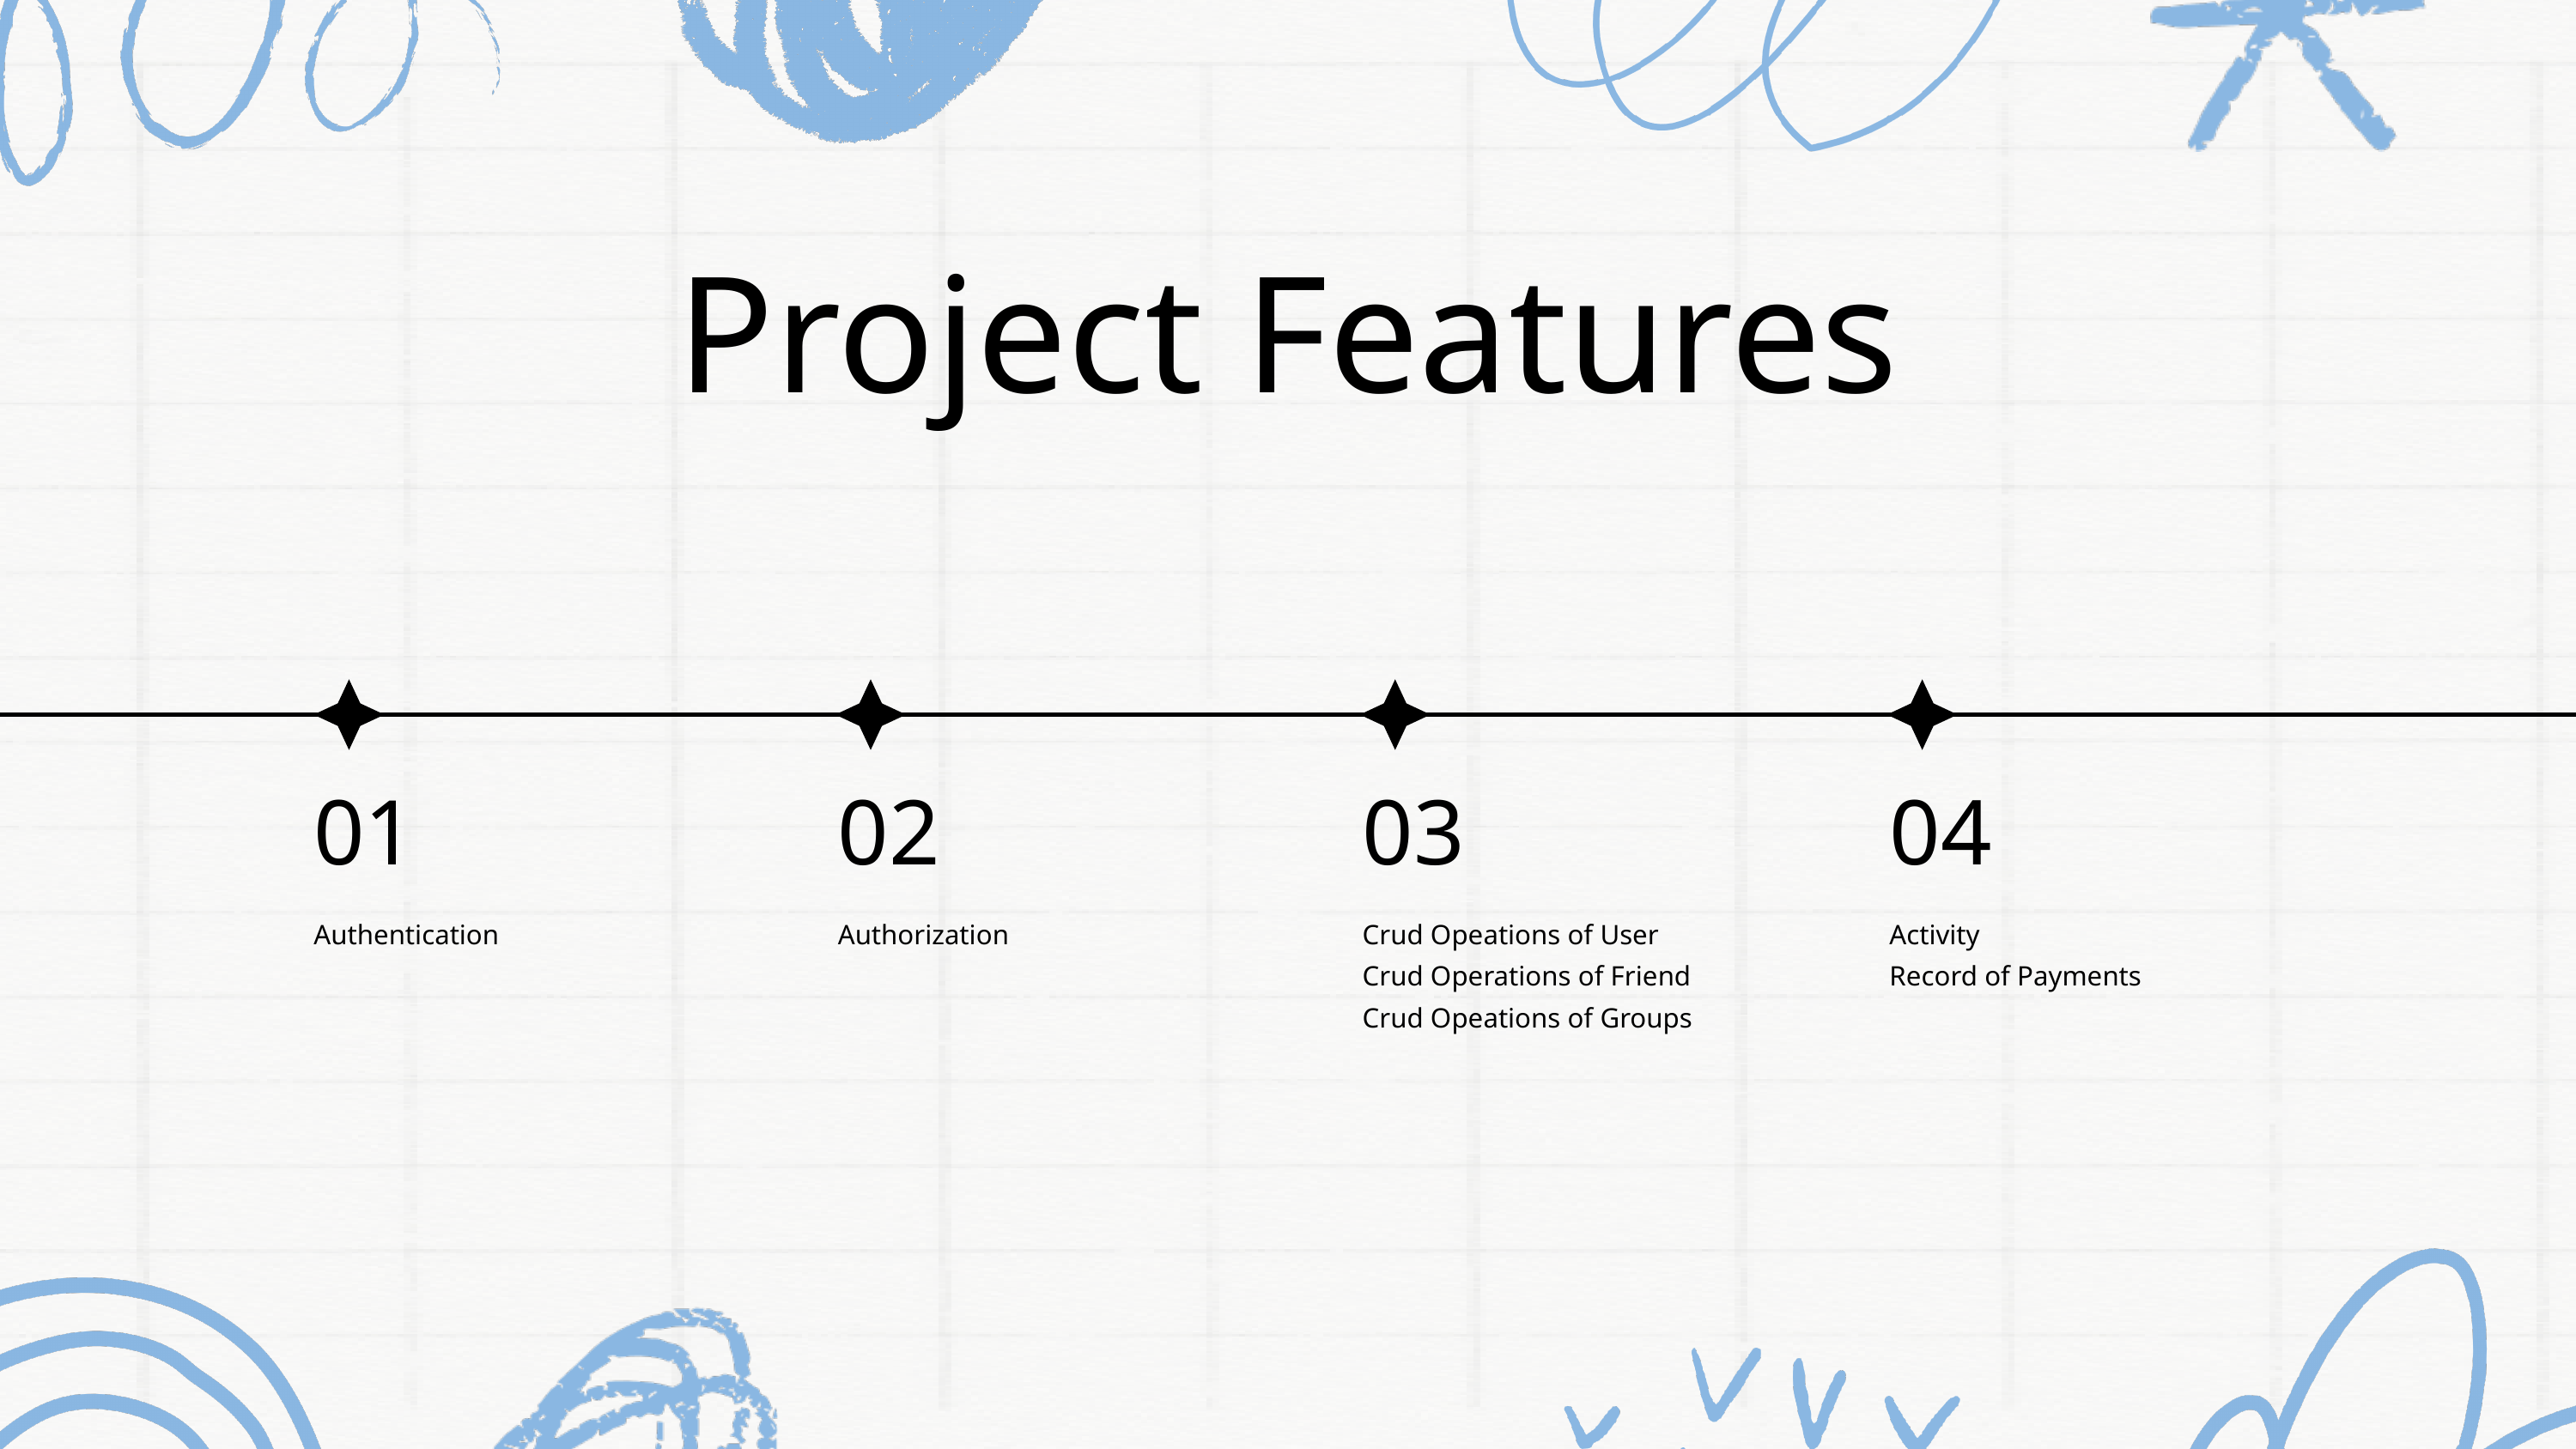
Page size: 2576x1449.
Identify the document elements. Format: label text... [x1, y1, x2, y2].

text_box [2149, 0, 2432, 152]
text_box 01 [313, 791, 623, 883]
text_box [835, 679, 907, 750]
text_box Activity Record of Payments [1889, 907, 2263, 992]
text_box [0, 0, 501, 187]
text_box [412, 1305, 778, 1449]
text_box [1359, 679, 1431, 750]
text_box [2149, 1248, 2576, 1449]
text_box 02 [837, 791, 1148, 883]
text_box [0, 715, 2576, 1449]
text_box Authorization [837, 907, 1224, 950]
text_box Crud Opeations of User Crud Operations of Friend Crud Opeations of Groups [1362, 907, 1750, 1076]
text_box [0, 0, 2576, 714]
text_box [1886, 679, 1959, 750]
text_box [0, 1252, 349, 1449]
text_box [1564, 1346, 2011, 1449]
text_box [1359, 0, 2134, 152]
text_box 04 [1889, 791, 2199, 883]
text_box 03 [1362, 791, 1672, 883]
text_box Authentication [313, 907, 687, 950]
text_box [313, 679, 385, 750]
text_box [666, 0, 1078, 145]
text_box Project Features [666, 268, 1910, 425]
